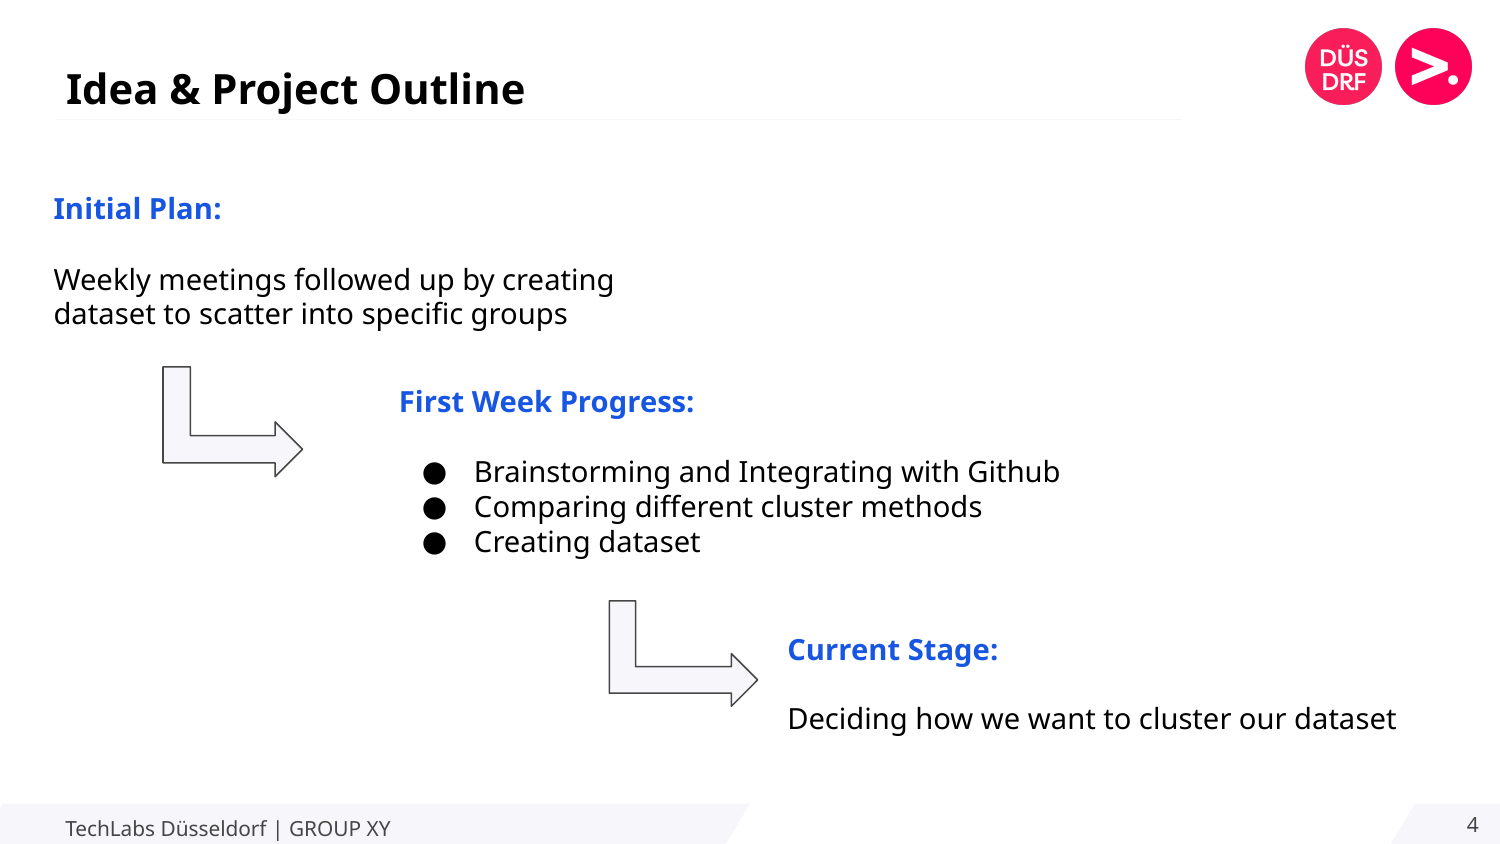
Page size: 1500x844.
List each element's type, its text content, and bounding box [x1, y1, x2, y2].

title Idea & Project Outline [51, 48, 1449, 108]
text_box [162, 366, 303, 477]
picture [1395, 28, 1472, 105]
picture [1305, 28, 1382, 48]
text_box First Week Progress: Brainstorming and Integrating with Github Comparing different cluster methods Creating dataset [383, 368, 1093, 573]
text_box Current Stage: Deciding how we want to cluster our dataset [772, 616, 1481, 751]
text_box Initial Plan: Weekly meetings followed up by creating dataset to scatter into specific groups [38, 175, 689, 346]
slide_number ‹#› [1403, 796, 1494, 844]
text_box [609, 600, 758, 707]
